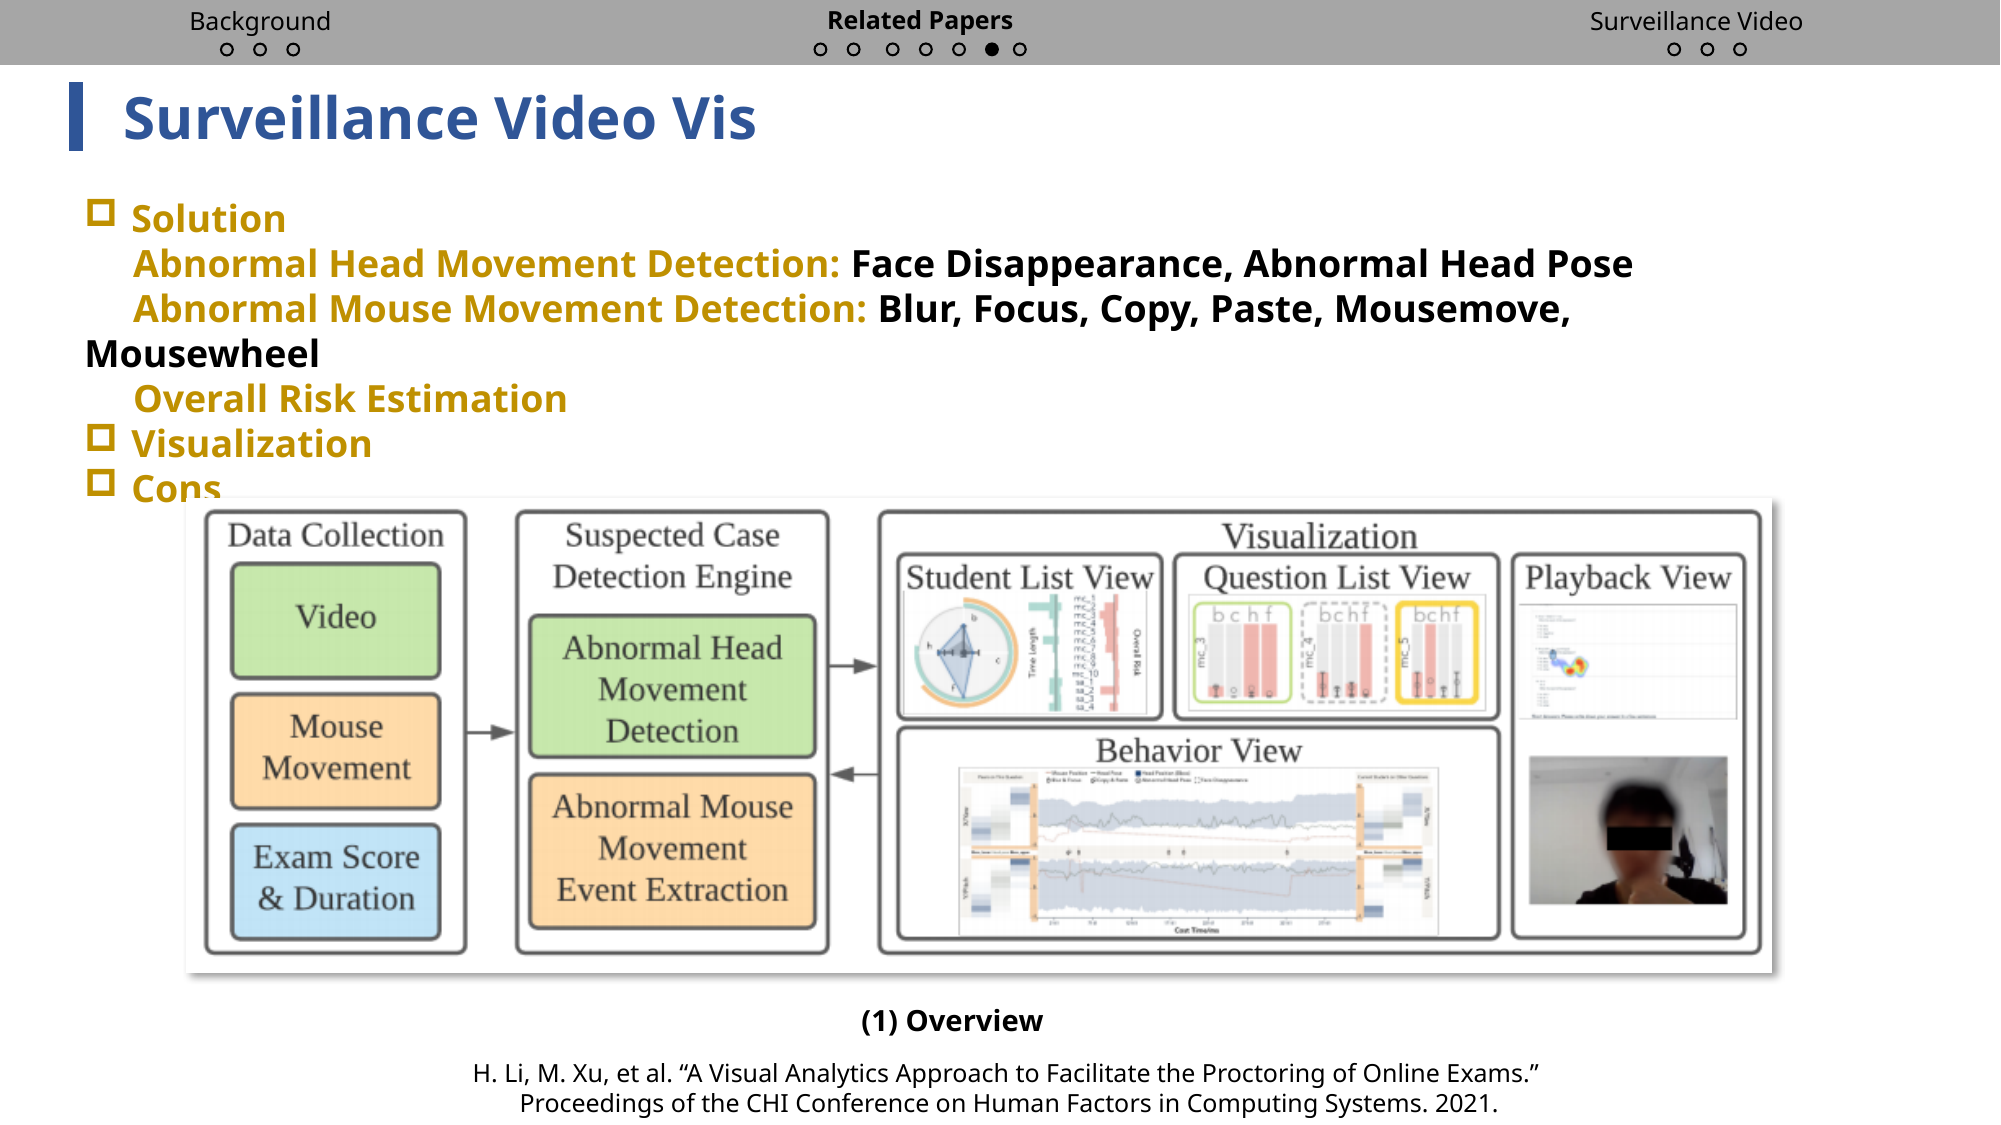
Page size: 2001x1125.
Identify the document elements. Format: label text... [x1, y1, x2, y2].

text_box [69, 82, 83, 151]
text_box Background [174, 0, 347, 43]
text_box [1733, 42, 1748, 57]
text_box [253, 42, 268, 57]
text_box [885, 42, 900, 57]
text_box [984, 42, 999, 57]
text_box Surveillance Video [1575, 0, 1819, 43]
text_box Solution Abnormal Head Movement Detection: Face Disappearance, Abnormal Head Pose Abnormal Mouse Movement Detection: Blur, Focus, Copy, Paste, Mousemove, Mousewheel Overall Risk Estimation Visualization Cons [69, 187, 1813, 653]
text_box [952, 42, 967, 57]
text_box [1012, 42, 1027, 57]
picture [186, 498, 1772, 973]
text_box Related Papers [812, 0, 1029, 42]
text_box Surveillance Video Vis [109, 73, 1335, 159]
text_box [1667, 42, 1682, 57]
text_box [219, 42, 234, 57]
text_box [0, 0, 2000, 65]
text_box [1700, 42, 1715, 57]
text_box [813, 42, 828, 57]
text_box [846, 42, 861, 57]
text_box H. Li, M. Xu, et al. “A Visual Analytics Approach to Facilitate the Proctoring of Online Exams.” Proceedings of the CHI Conference on Human Factors in Computing Systems. 2021. [24, 1050, 1996, 1125]
text_box (1) Overview [846, 995, 1104, 1046]
text_box [286, 42, 301, 57]
text_box [918, 42, 933, 57]
